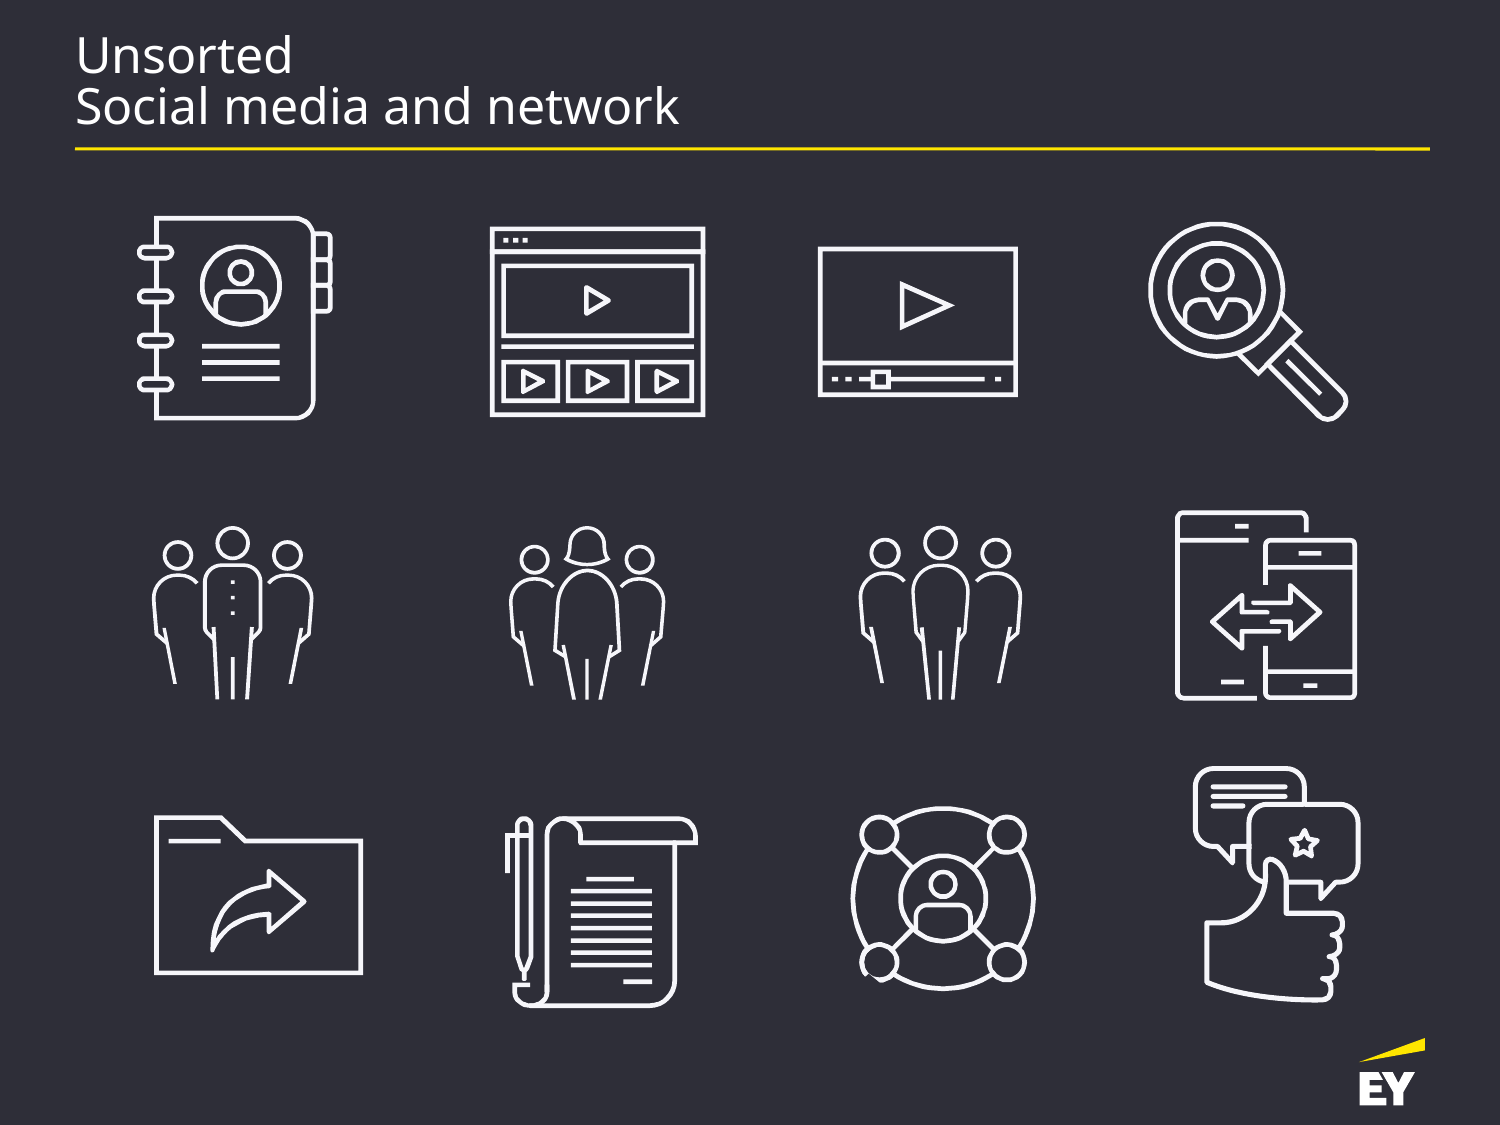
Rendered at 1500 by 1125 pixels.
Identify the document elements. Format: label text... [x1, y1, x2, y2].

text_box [153, 815, 364, 976]
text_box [1174, 510, 1358, 701]
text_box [504, 816, 699, 1009]
title Unsorted Social media and network [75, 33, 1425, 131]
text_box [817, 246, 1019, 398]
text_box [151, 525, 314, 700]
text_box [136, 215, 333, 421]
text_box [858, 525, 1023, 700]
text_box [1192, 765, 1361, 1003]
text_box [508, 525, 666, 700]
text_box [850, 806, 1037, 992]
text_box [1148, 221, 1349, 423]
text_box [489, 226, 706, 418]
